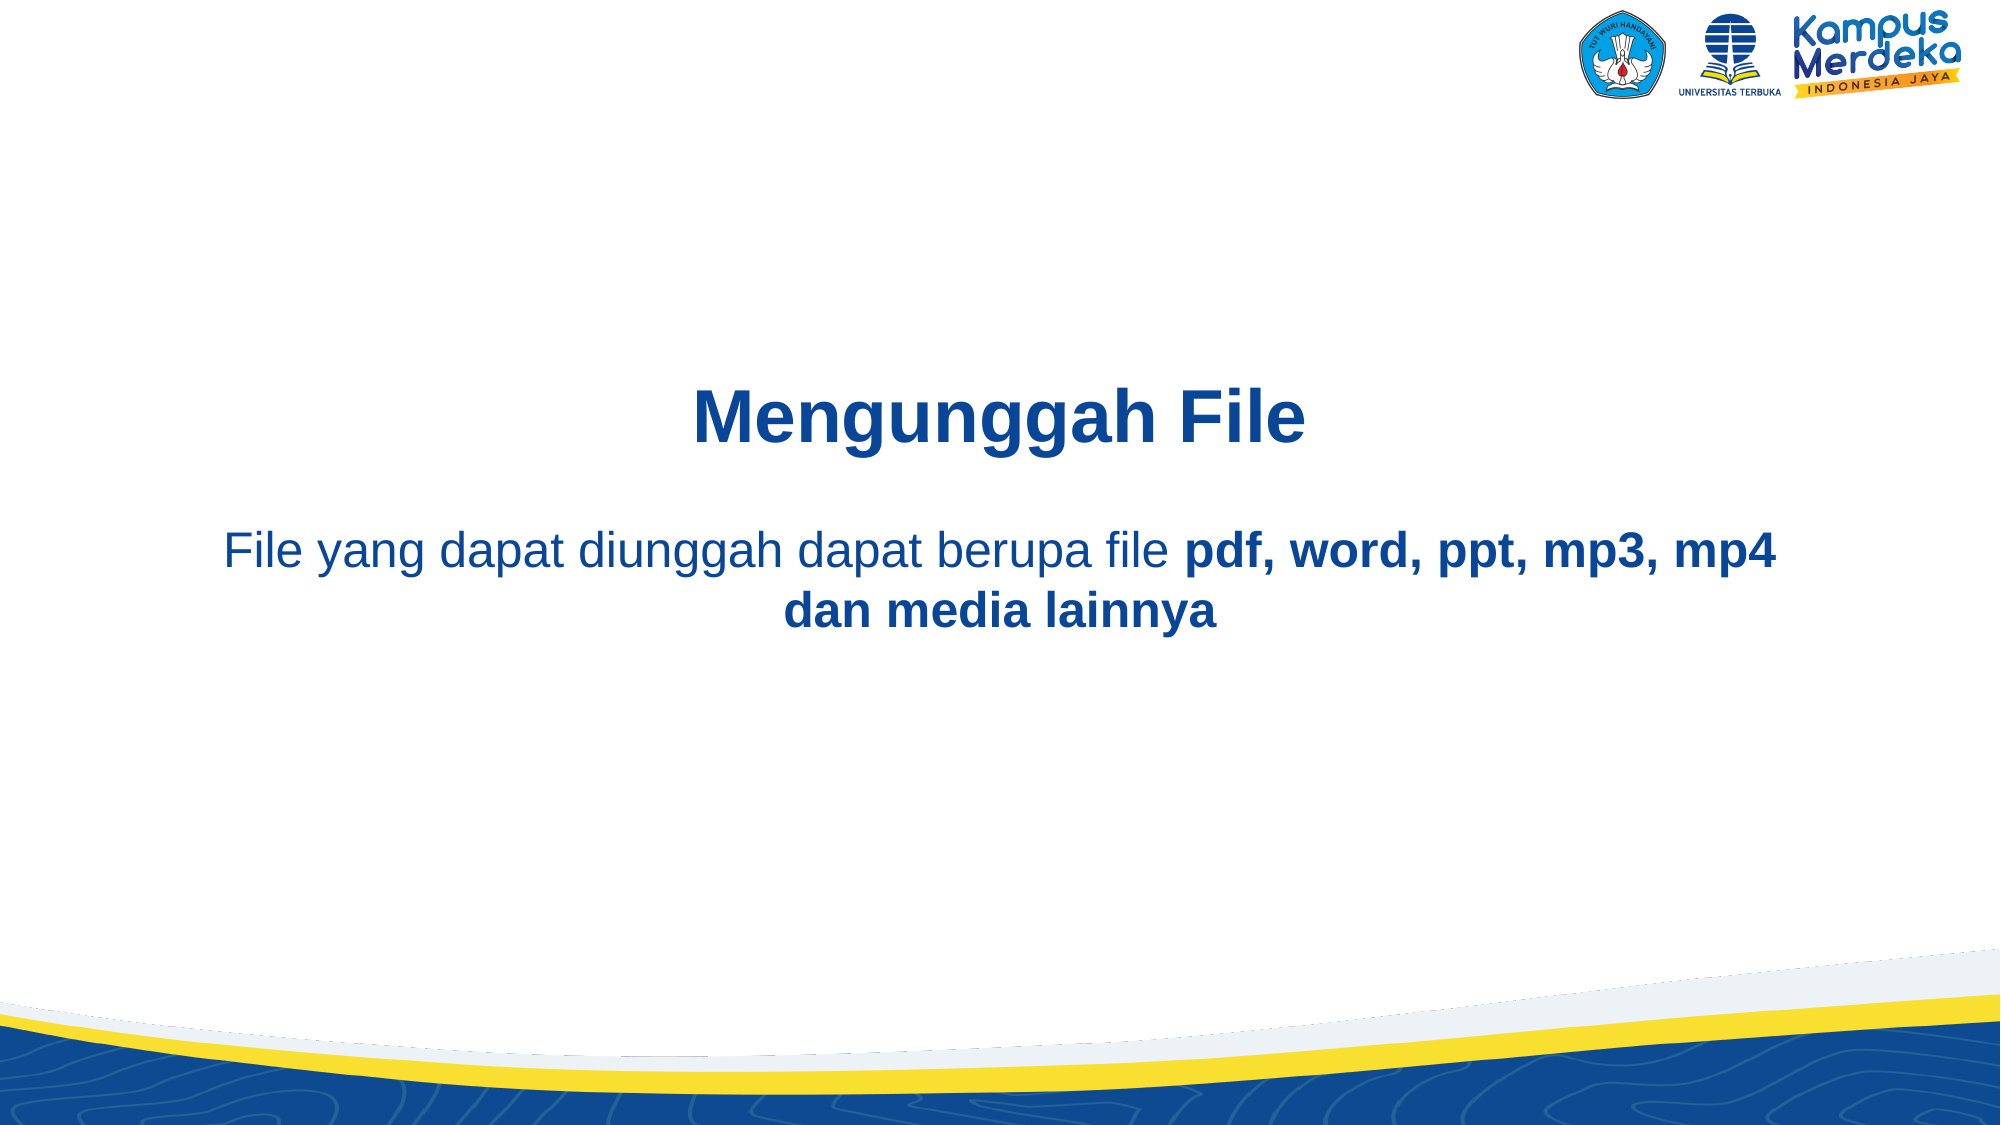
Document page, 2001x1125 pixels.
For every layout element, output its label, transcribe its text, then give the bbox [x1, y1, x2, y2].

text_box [1579, 10, 1961, 99]
text_box Mengunggah File [358, 360, 1641, 466]
picture [0, 940, 2000, 1125]
text_box File yang dapat diunggah dapat berupa file pdf, word, ppt, mp3, mp4 dan media lainnya [172, 510, 1828, 646]
